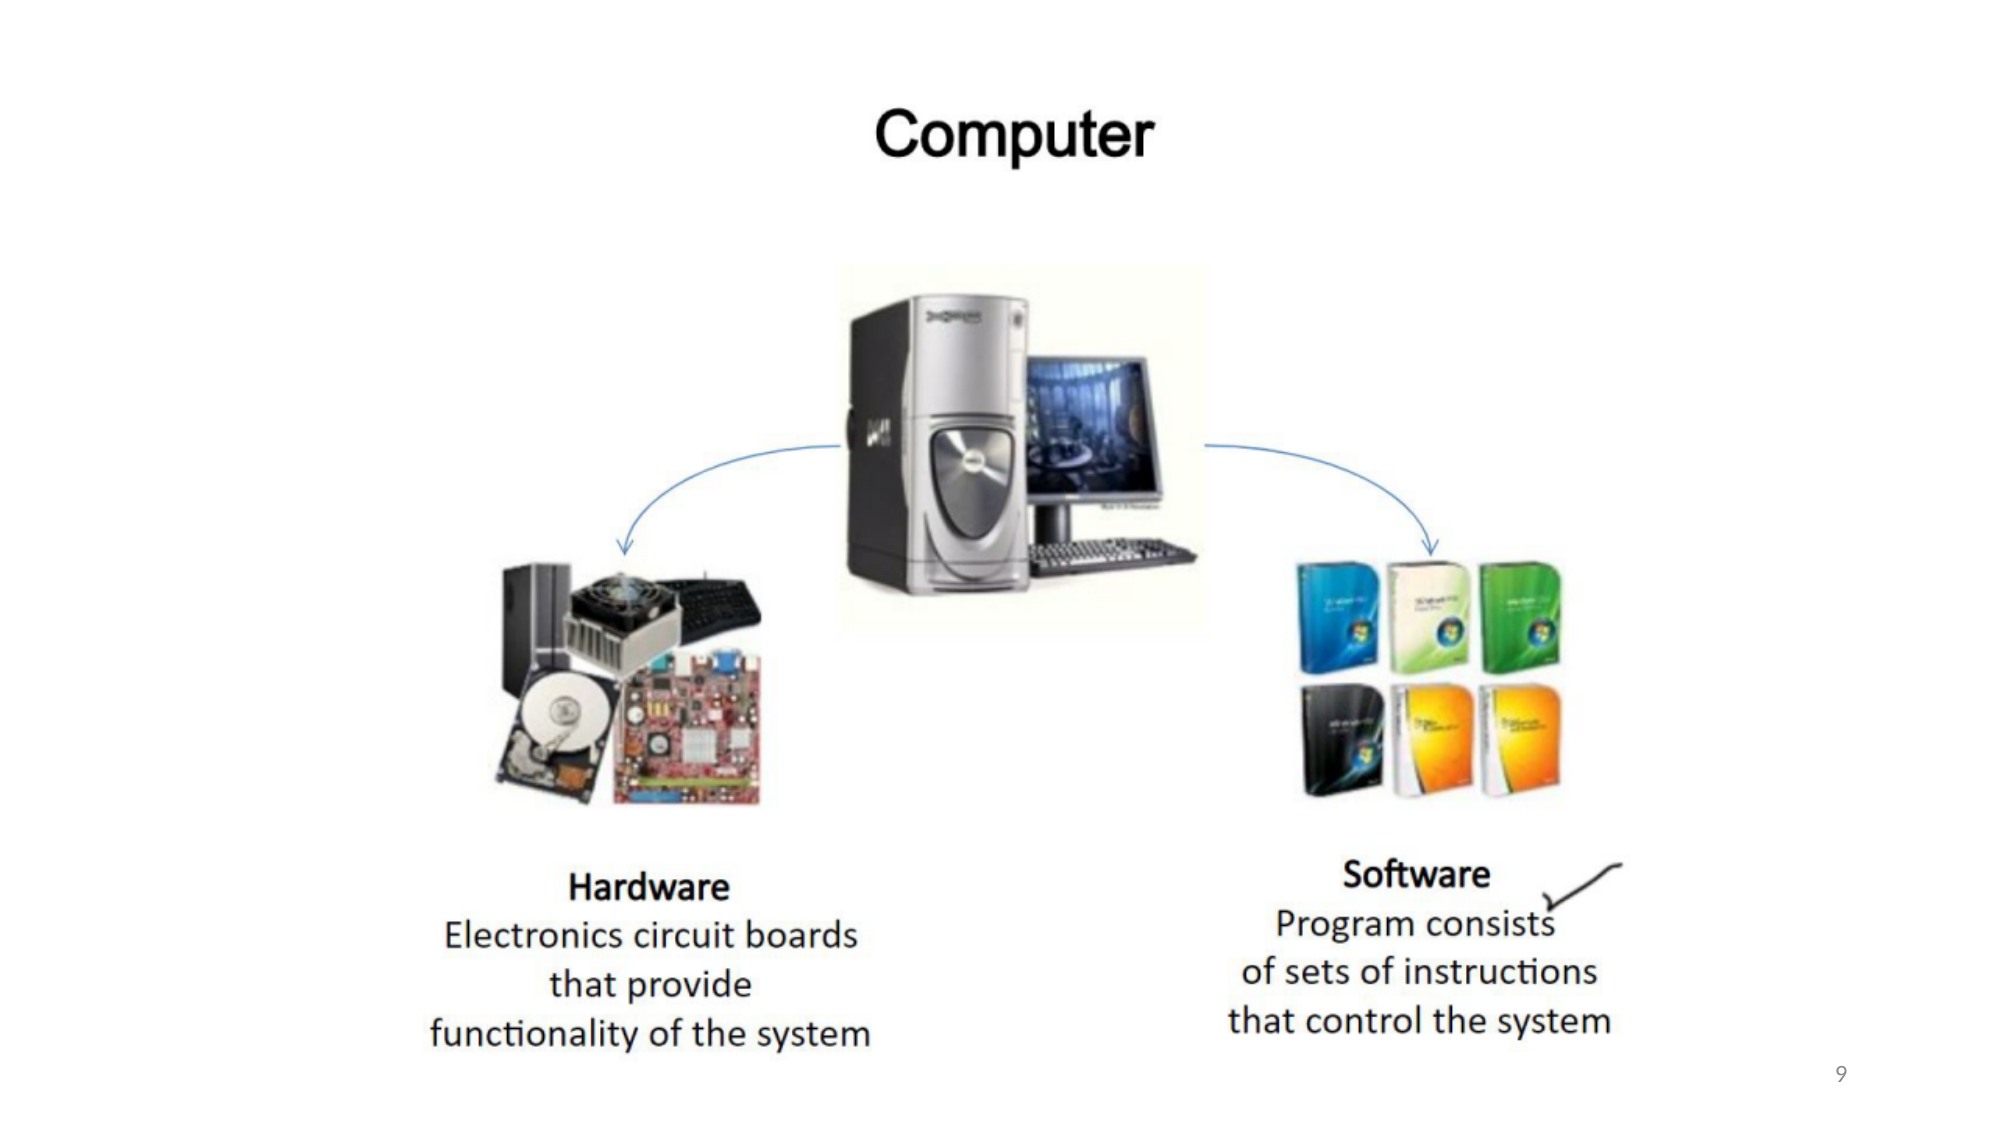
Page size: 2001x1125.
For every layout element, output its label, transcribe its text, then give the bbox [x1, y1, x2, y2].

picture [376, 93, 1671, 1067]
slide_number 9 [1412, 1042, 1863, 1103]
